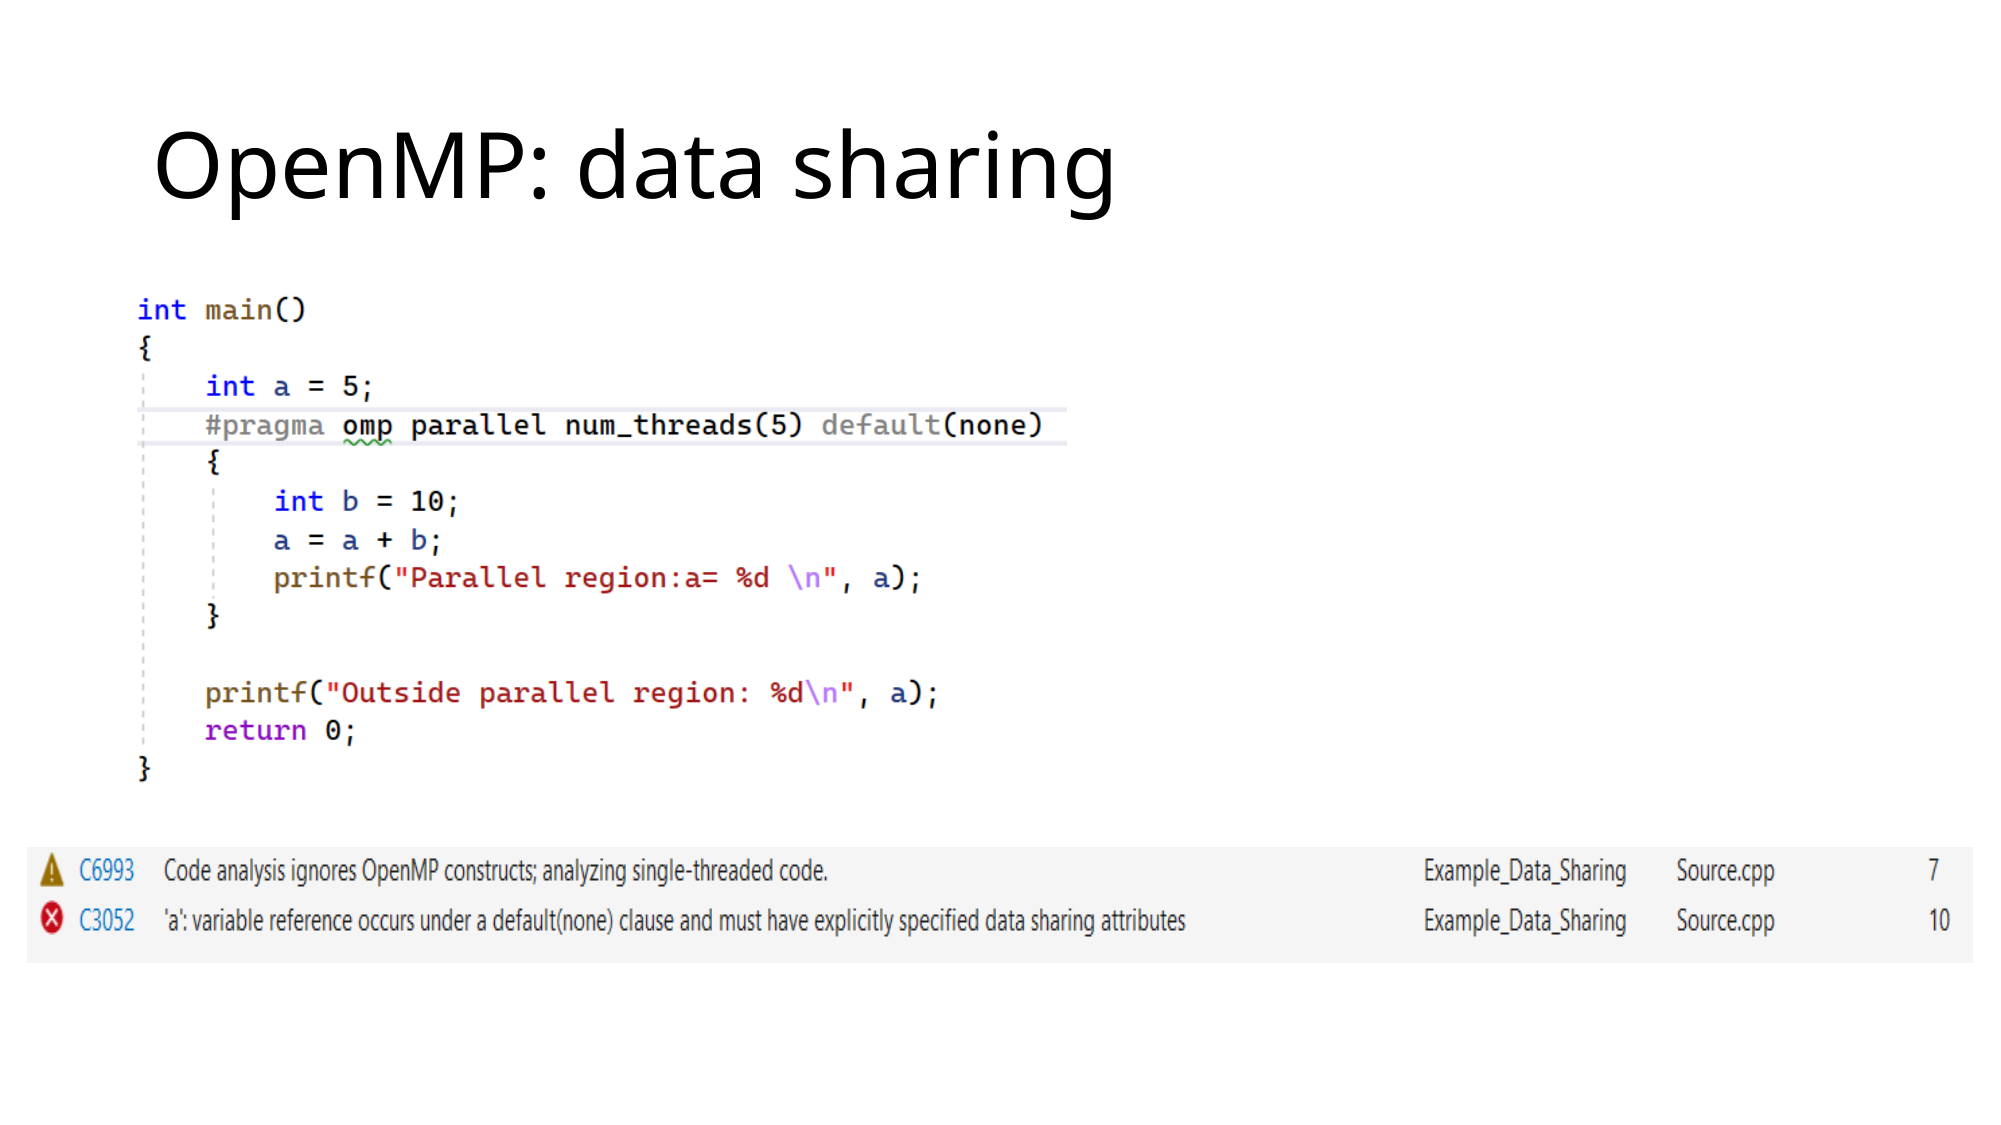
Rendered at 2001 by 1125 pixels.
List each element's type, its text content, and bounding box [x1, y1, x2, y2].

picture [27, 847, 1973, 963]
title OpenMP: data sharing [137, 59, 1863, 278]
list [137, 277, 1067, 800]
